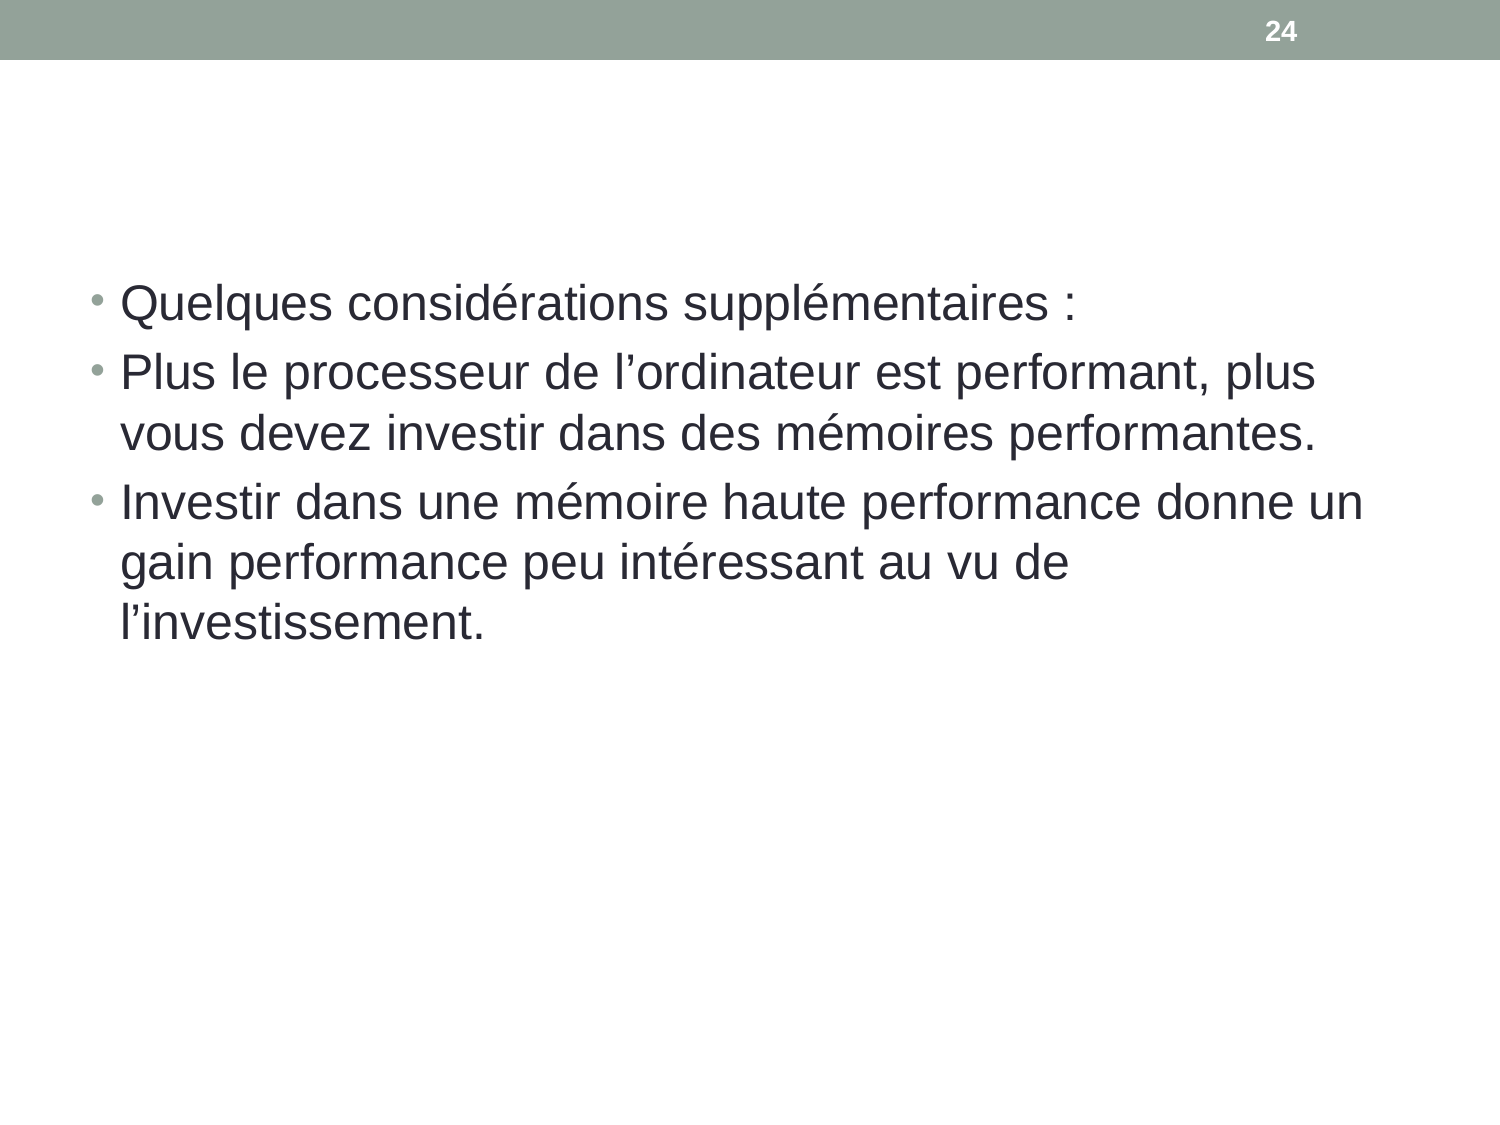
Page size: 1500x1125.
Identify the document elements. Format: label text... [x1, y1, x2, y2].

list Quelques considérations supplémentaires : Plus le processeur de l’ordinateur est performant, plus vous devez investir dans des mémoires performantes. Investir dans une mémoire haute performance donne un gain performance peu intéressant au vu de l’investissement. [75, 262, 1425, 1063]
slide_number 24 [1250, 3, 1425, 57]
